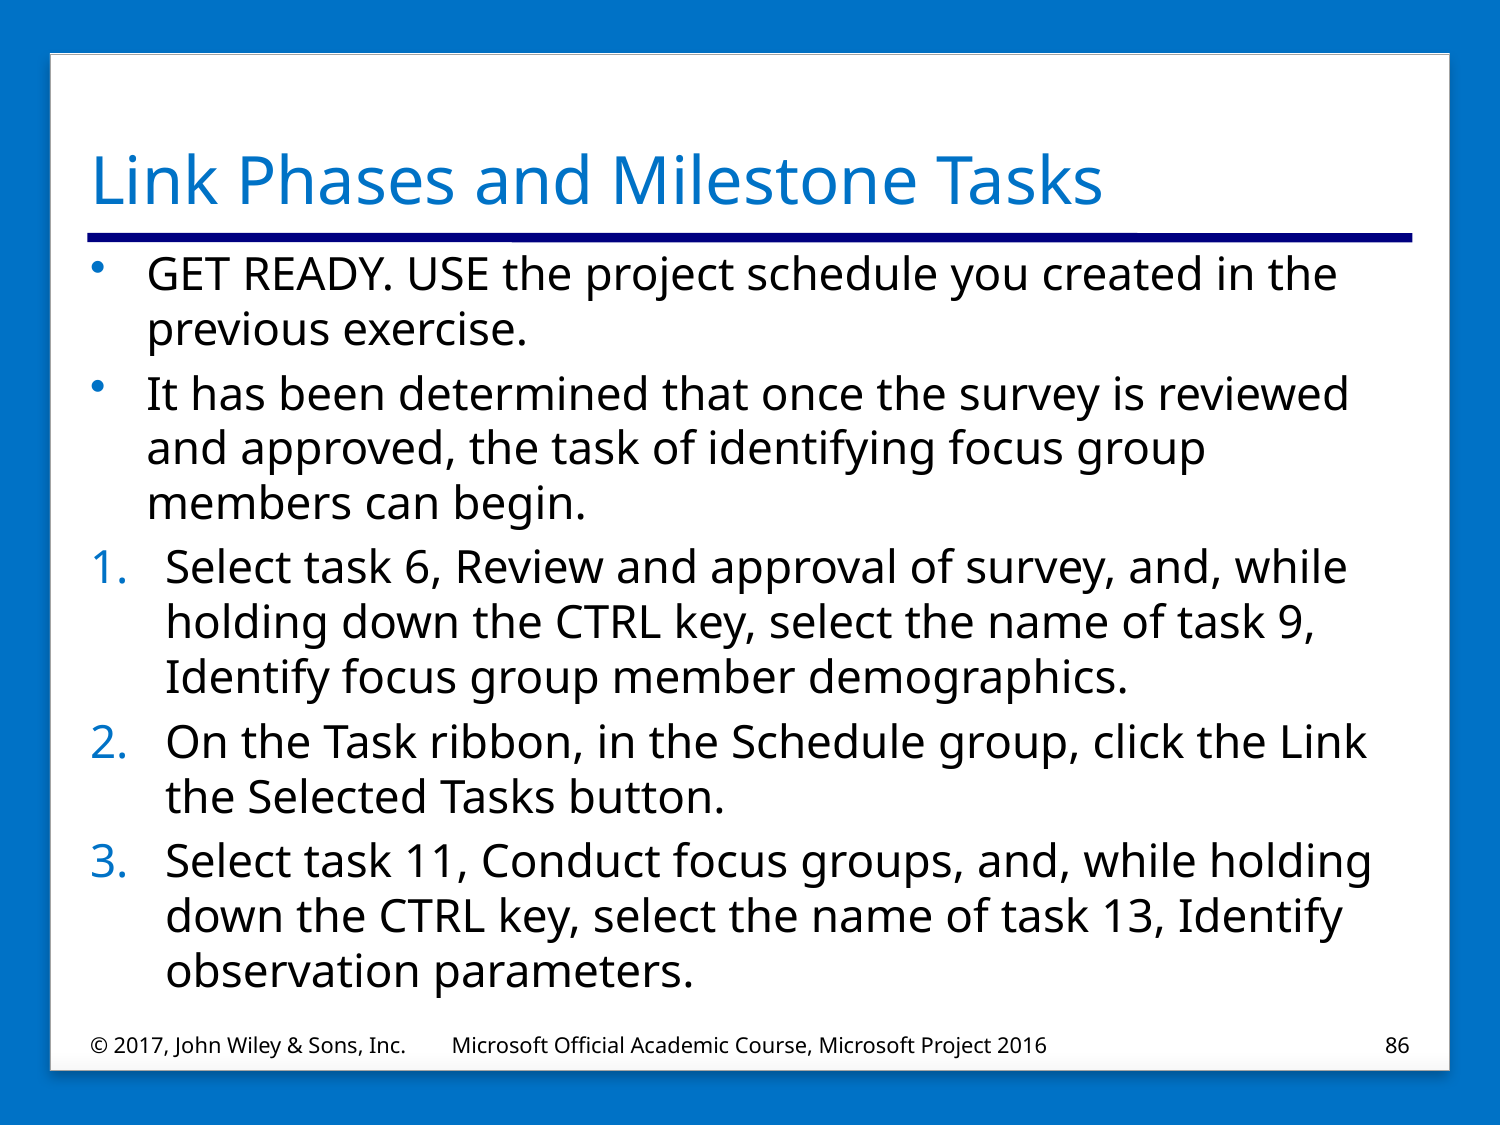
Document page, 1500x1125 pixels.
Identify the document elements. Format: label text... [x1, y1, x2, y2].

slide_number 86 [1074, 1024, 1426, 1103]
list GET READY. USE the project schedule you created in the previous exercise. It has been determined that once the survey is reviewed and approved, the task of identifying focus group members can begin. Select task 6, Review and approval of survey, and, while holding down the CTRL key, select the name of task 9, Identify focus group member demographics. On the Task ribbon, in the Schedule group, click the Link the Selected Tasks button. Select task 11, Conduct focus groups, and, while holding down the CTRL key, select the name of task 13, Identify observation parameters. [75, 237, 1425, 1013]
slide_number © 2017, John Wiley & Sons, Inc. [74, 1024, 426, 1103]
footer Microsoft Official Academic Course, Microsoft Project 2016 [431, 1024, 1069, 1103]
title Link Phases and Milestone Tasks [74, 74, 1426, 226]
